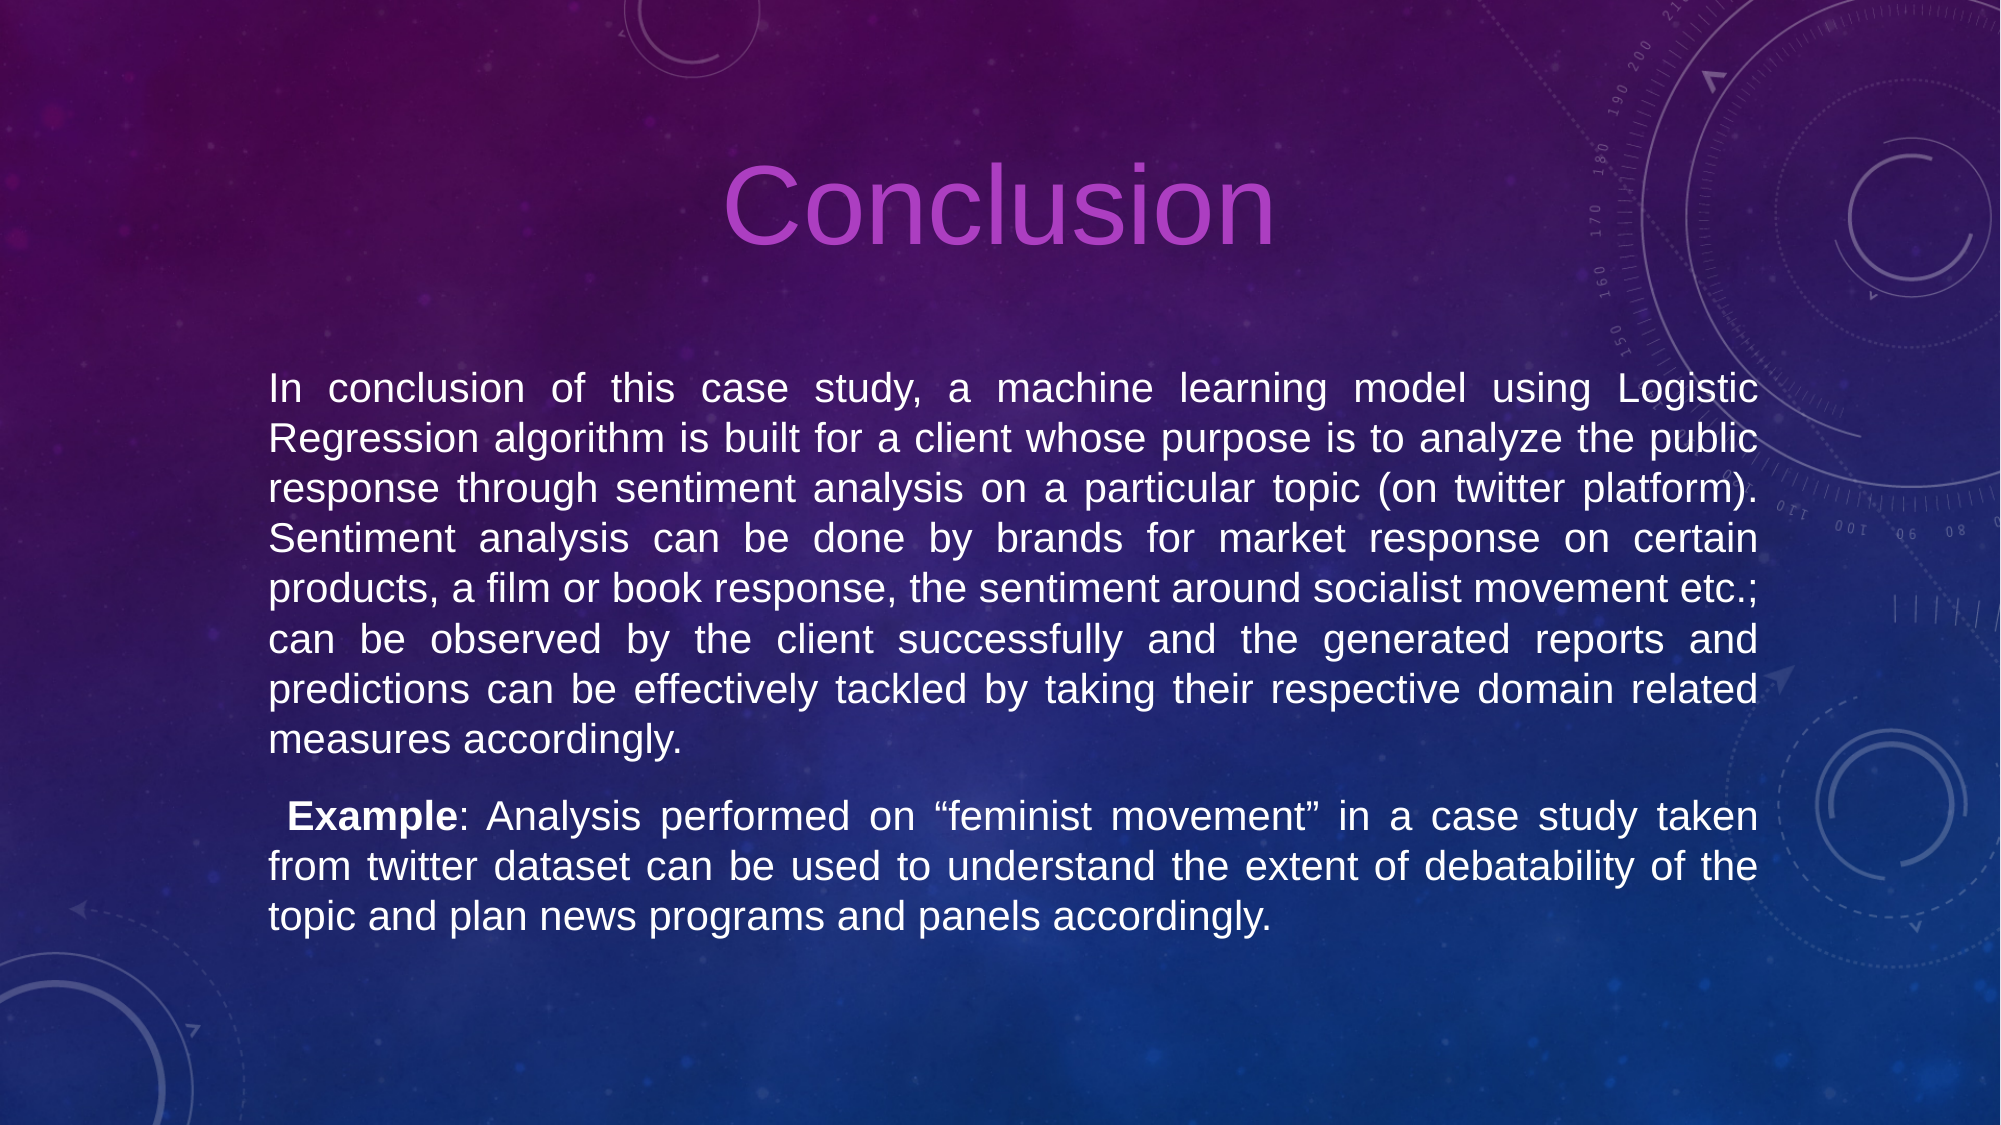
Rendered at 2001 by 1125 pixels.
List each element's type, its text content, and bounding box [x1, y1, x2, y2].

picture [0, 0, 2001, 1125]
text_box In conclusion of this case study, a machine learning model using Logistic Regression algorithm is built for a client whose purpose is to analyze the public response through sentiment analysis on a particular topic (on twitter platform). Sentiment analysis can be done by brands for market response on certain products, a film or book response, the sentiment around socialist movement etc.; can be observed by the client successfully and the generated reports and predictions can be effectively tackled by taking their respective domain related measures accordingly. Example: Analysis performed on “feminist movement” in a case study taken from twitter dataset can be used to understand the extent of debatability of the topic and plan news programs and panels accordingly. [253, 353, 1856, 947]
text_box Conclusion [706, 124, 1294, 275]
